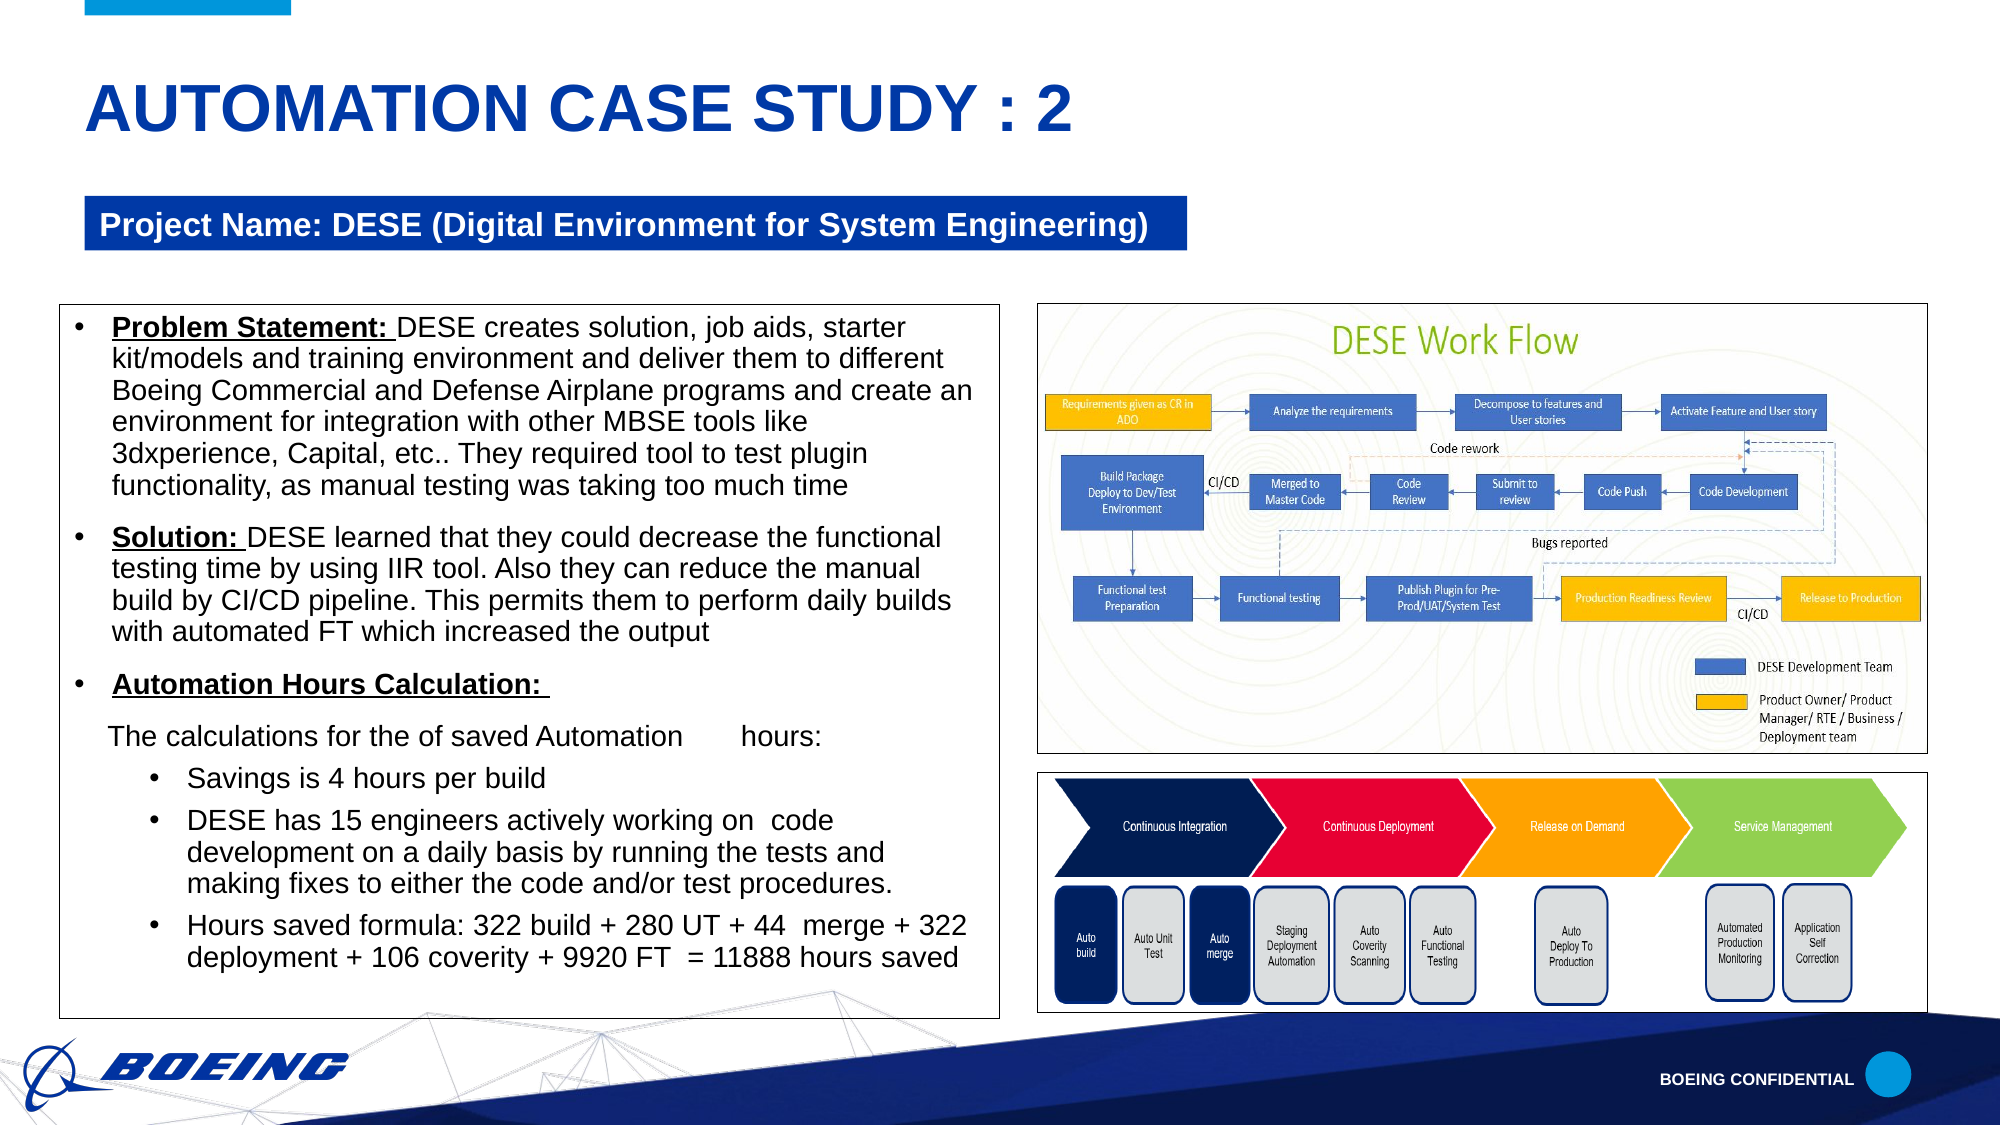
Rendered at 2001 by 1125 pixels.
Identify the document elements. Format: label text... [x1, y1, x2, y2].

title Automation Case study : 2 [84, 40, 1914, 145]
picture [0, 772, 2000, 1125]
text_box Project Name: DESE (Digital Environment for System Engineering) [84, 195, 1188, 251]
picture [1036, 303, 1928, 754]
text_box Problem Statement: DESE creates solution, job aids, starter kit/models and training environment and deliver them to different Boeing Commercial and Defense Airplane programs and create an environment for integration with other MBSE tools like 3dxperience, Capital, etc.. They required tool to test plugin functionality, as manual testing was taking too much time Solution: DESE learned that they could decrease the functional testing time by using IIR tool. Also they can reduce the manual build by CI/CD pipeline. This permits them to perform daily builds with automated FT which increased the output Automation Hours Calculation: The calculations for the of saved Automation hours: Savings is 4 hours per build DESE has 15 engineers actively working on code development on a daily basis by running the tests and making fixes to either the code and/or test procedures. Hours saved formula: 322 build + 280 UT + 44 merge + 322 deployment + 106 coverity + 9920 FT = 11888 hours saved [59, 304, 1000, 1019]
